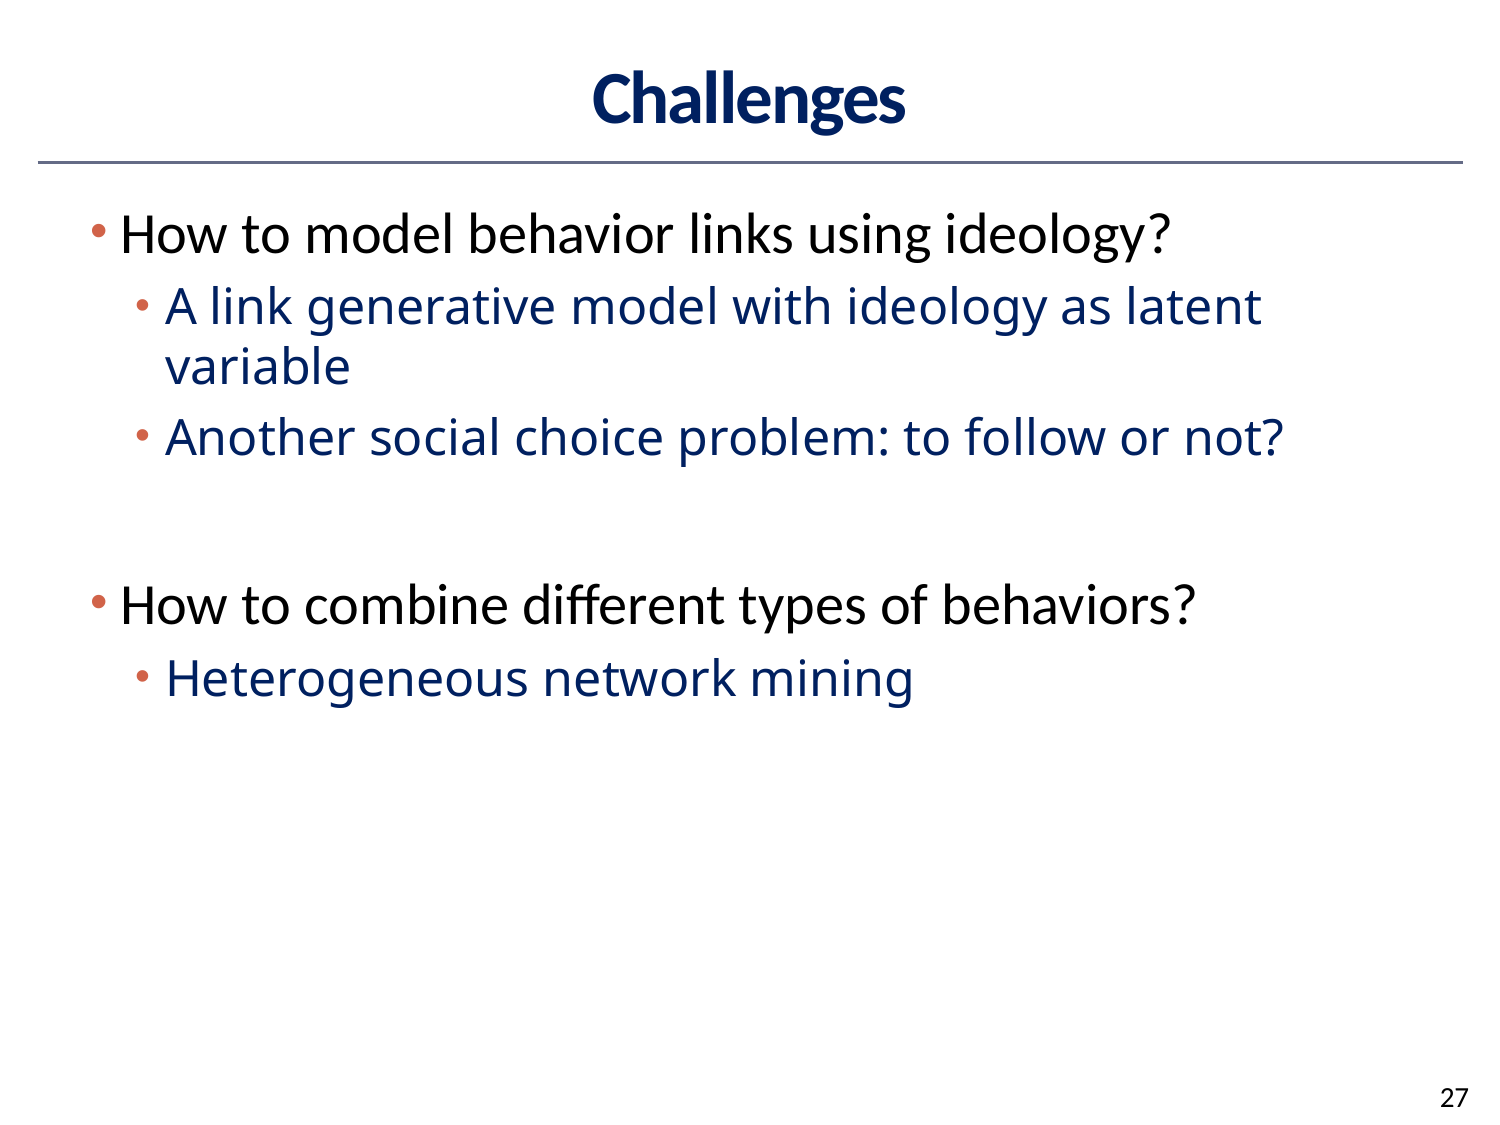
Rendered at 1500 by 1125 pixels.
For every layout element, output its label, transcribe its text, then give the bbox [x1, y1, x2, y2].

slide_number 26 [1425, 1071, 1500, 1125]
list How to model behavior links using ideology? A link generative model with ideology as latent variable Another social choice problem: to follow or not? How to combine different types of behaviors? Heterogeneous network mining [75, 187, 1425, 1063]
title Challenges [75, 24, 1425, 163]
